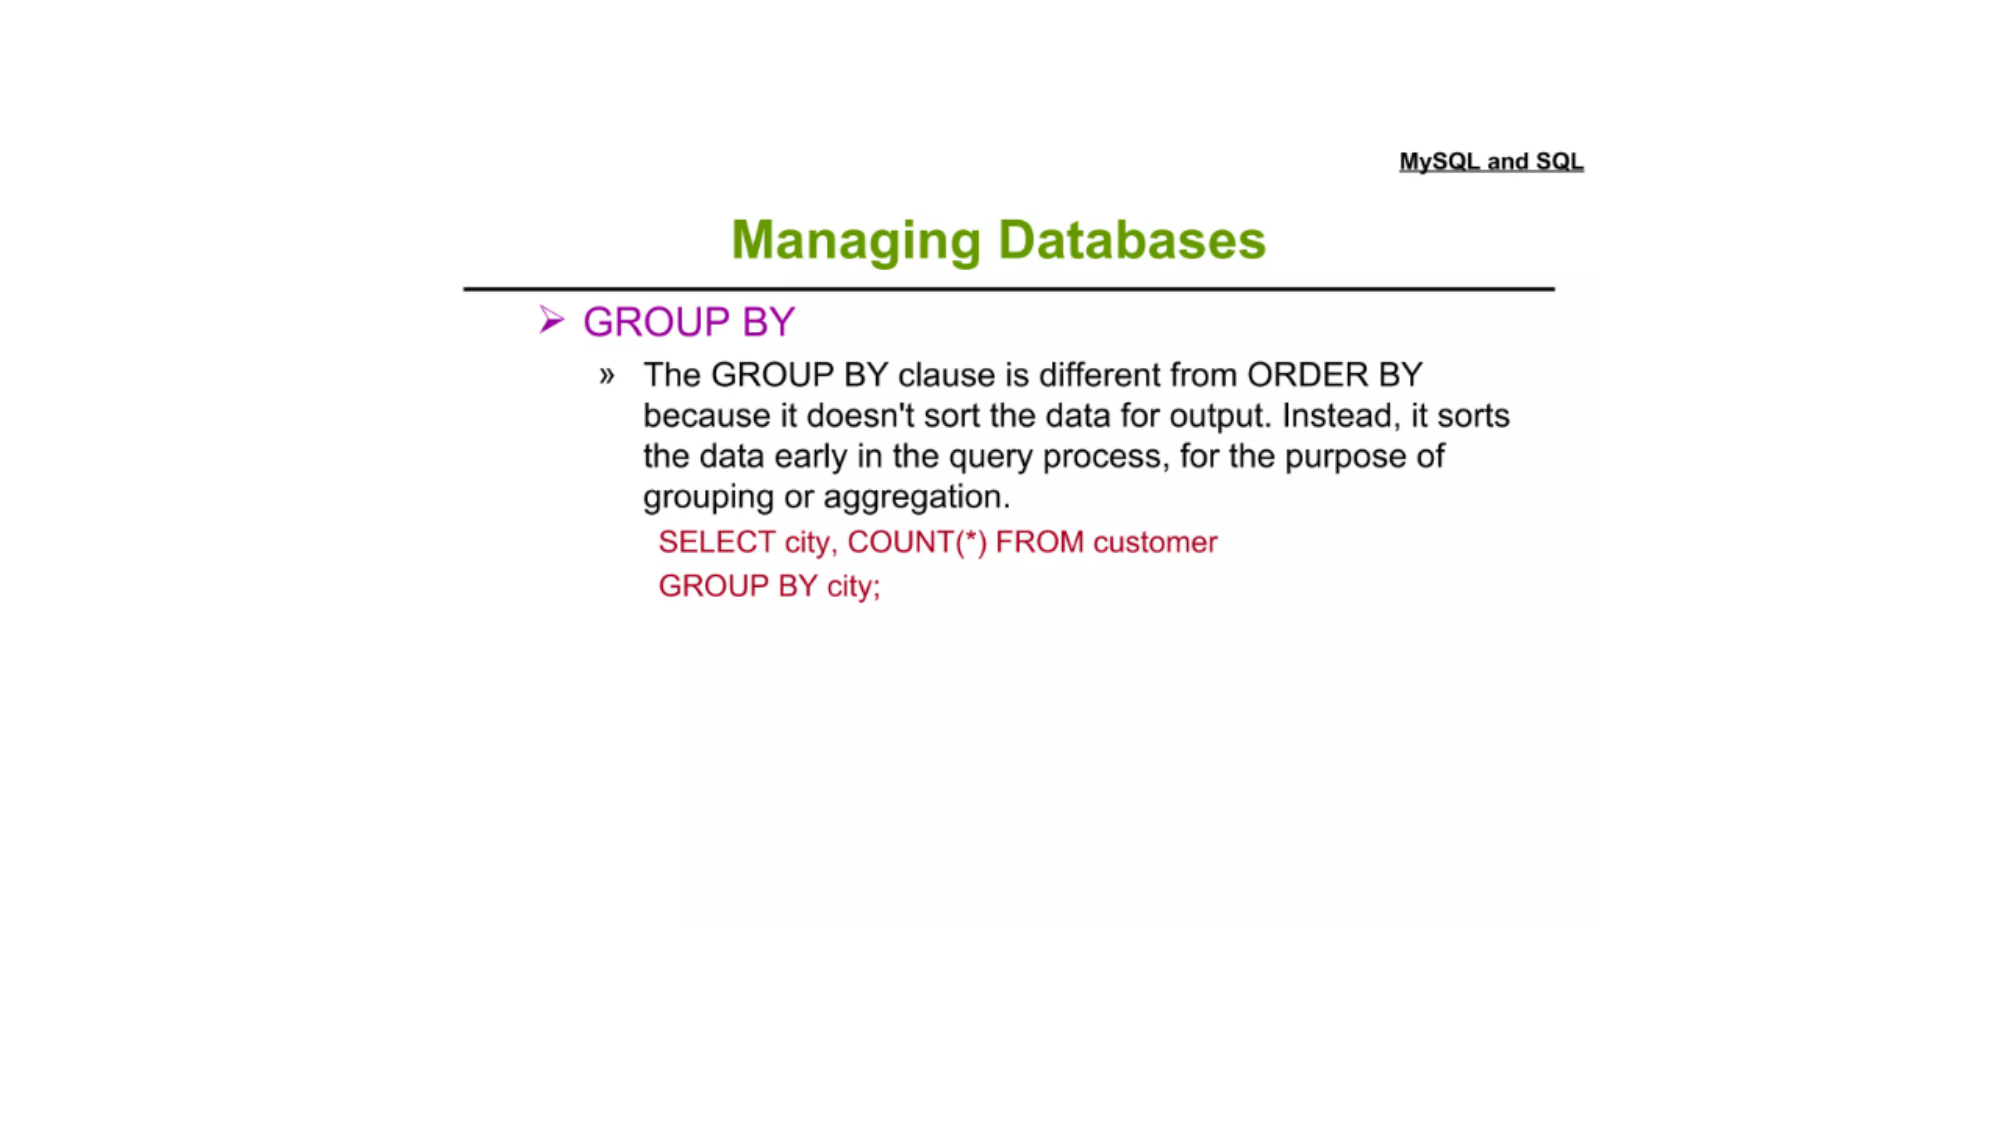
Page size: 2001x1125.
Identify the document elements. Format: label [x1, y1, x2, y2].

picture [407, 128, 1601, 926]
